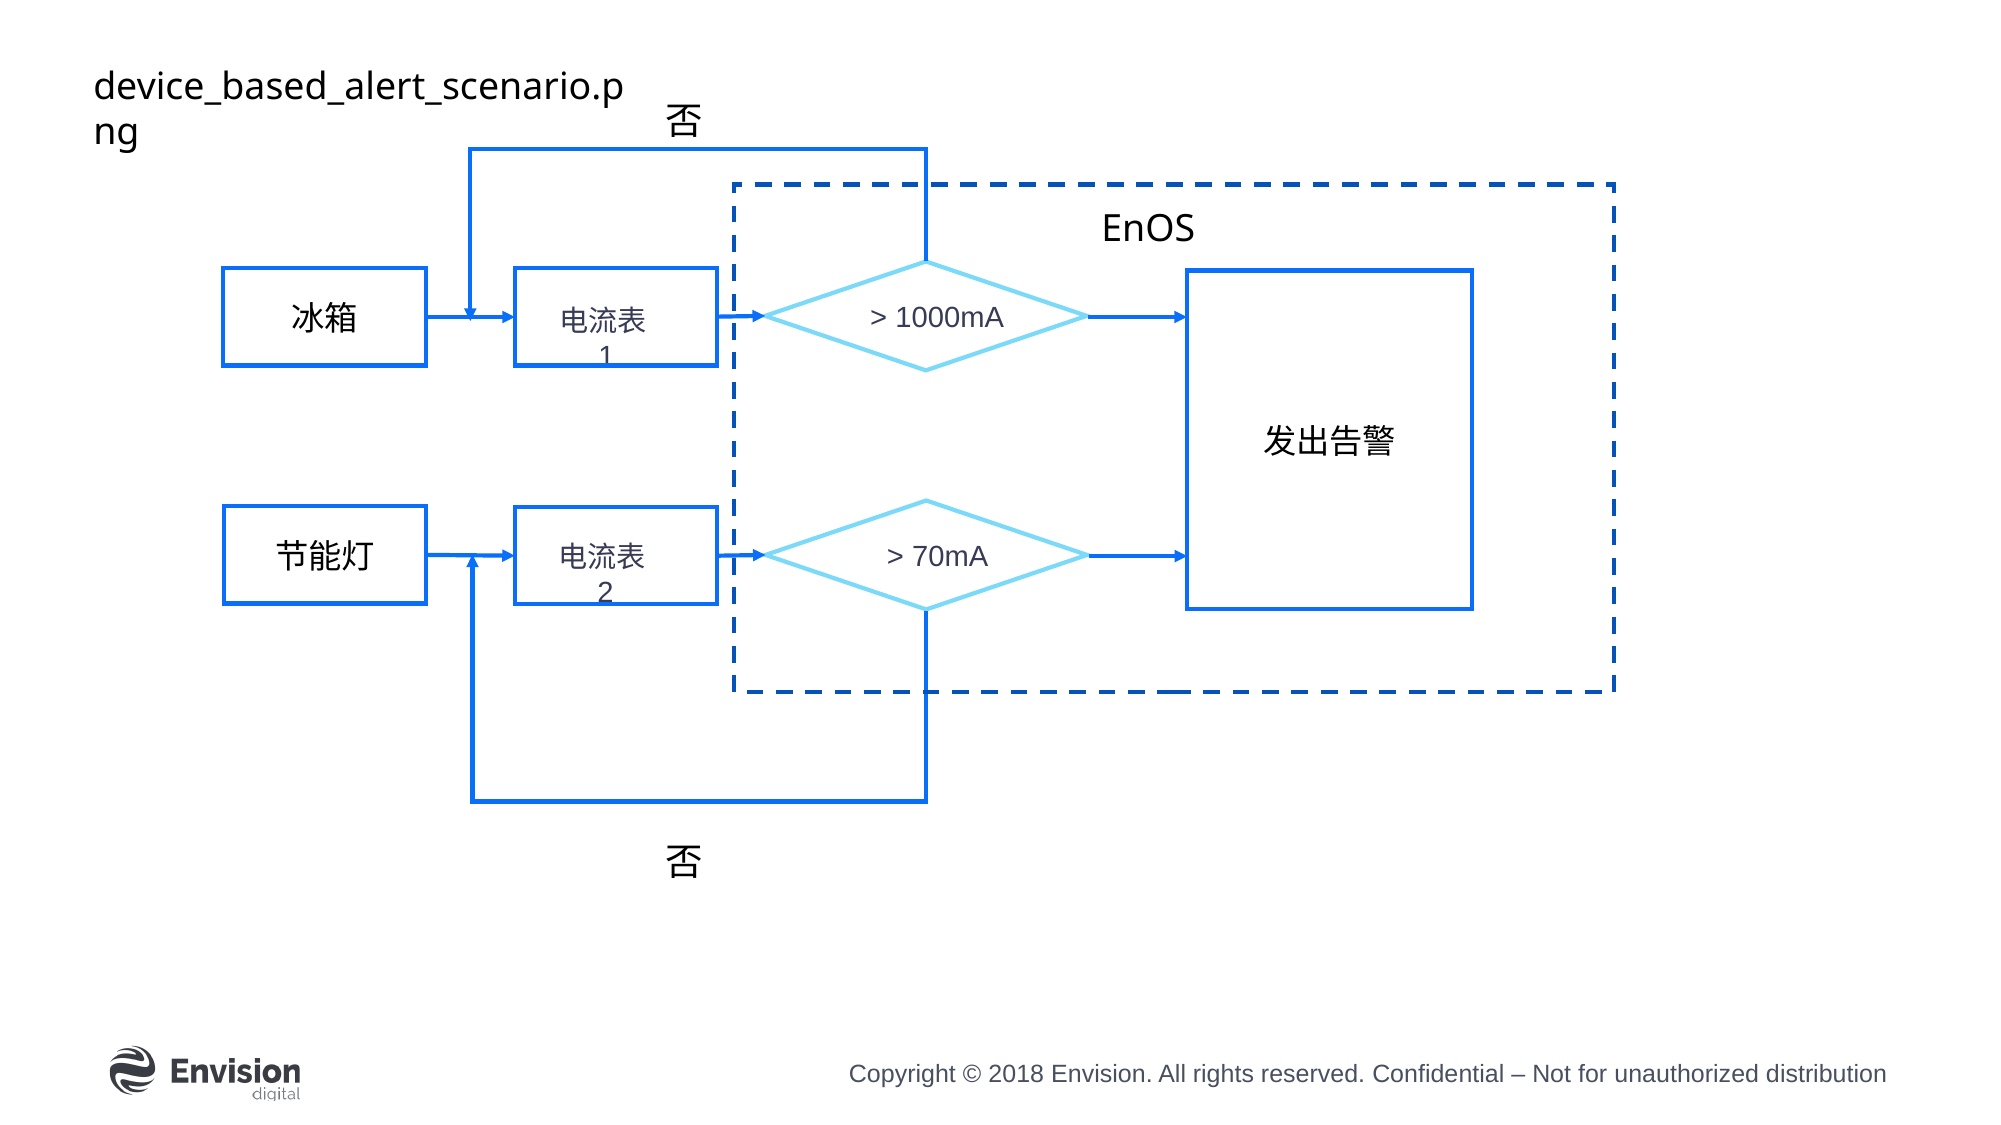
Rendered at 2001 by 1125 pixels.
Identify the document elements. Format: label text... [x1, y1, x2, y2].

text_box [641, 0, 755, 433]
text_box EnOS [1086, 196, 1213, 256]
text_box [223, 261, 1473, 610]
text_box [755, 183, 1615, 693]
text_box device_based_alert_scenario.png [78, 54, 641, 160]
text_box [603, 478, 794, 935]
